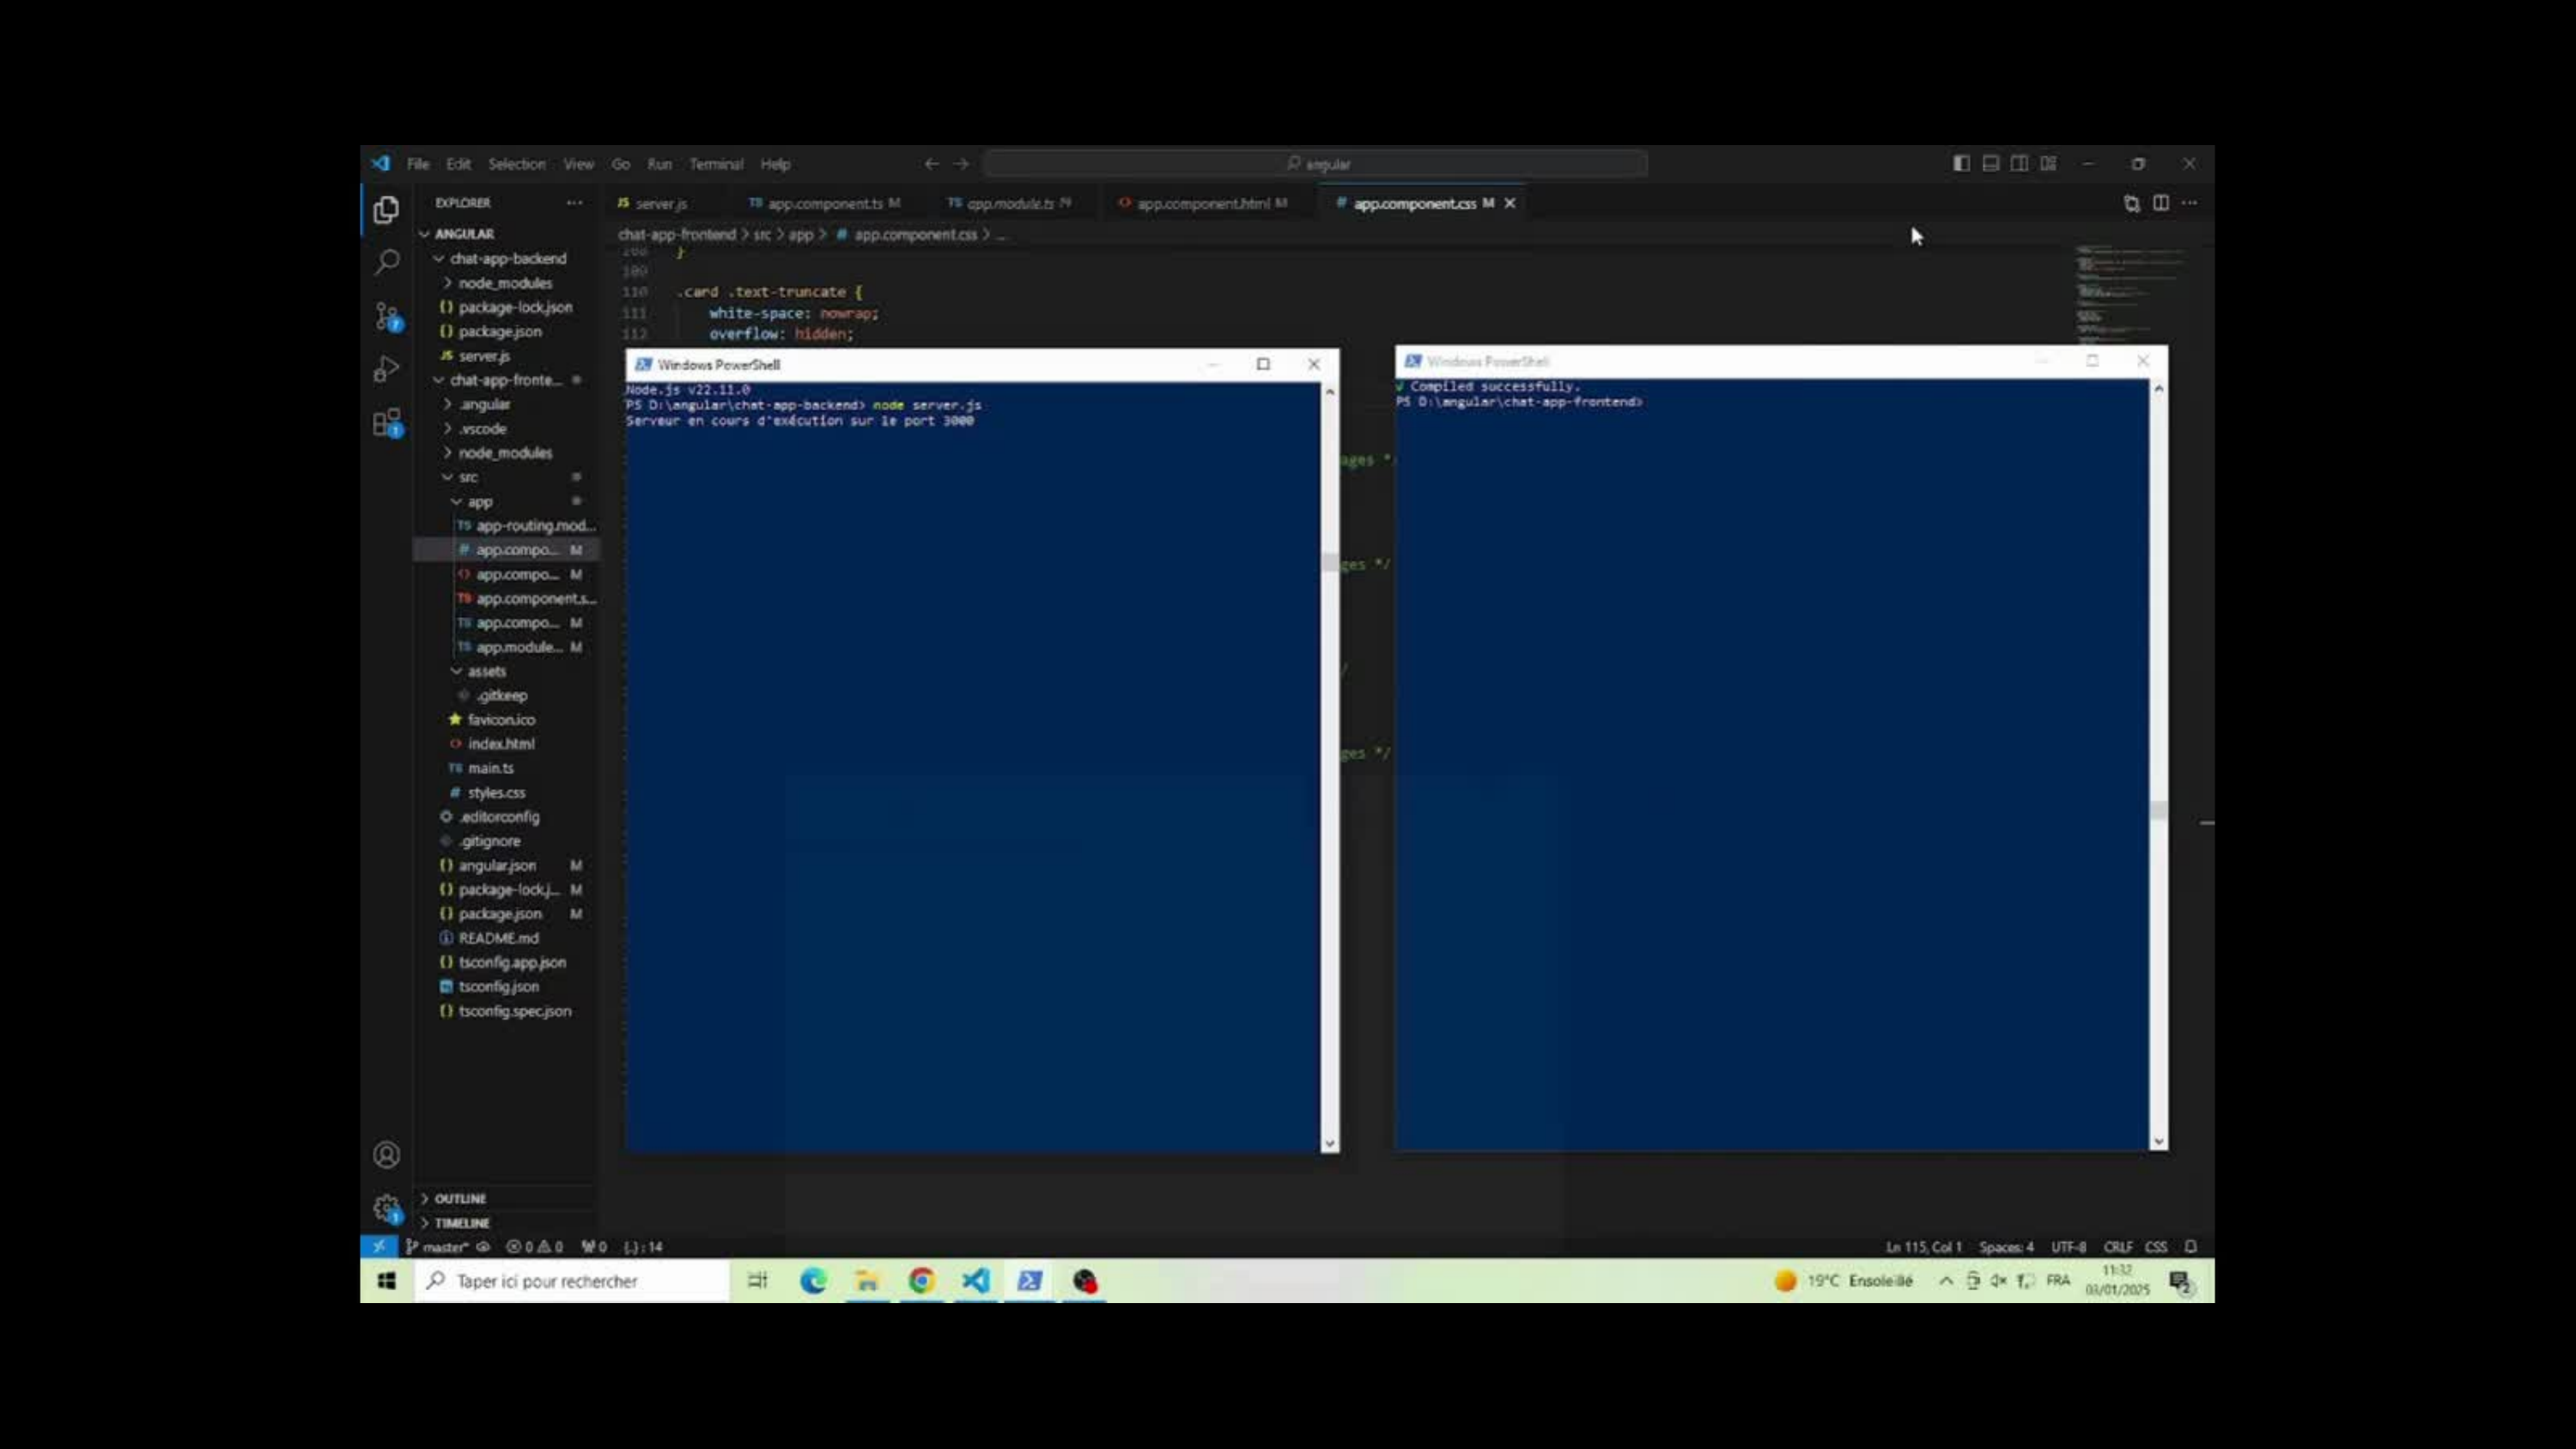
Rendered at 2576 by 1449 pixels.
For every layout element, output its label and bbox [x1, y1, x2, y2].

text_box [257, 144, 2319, 1304]
